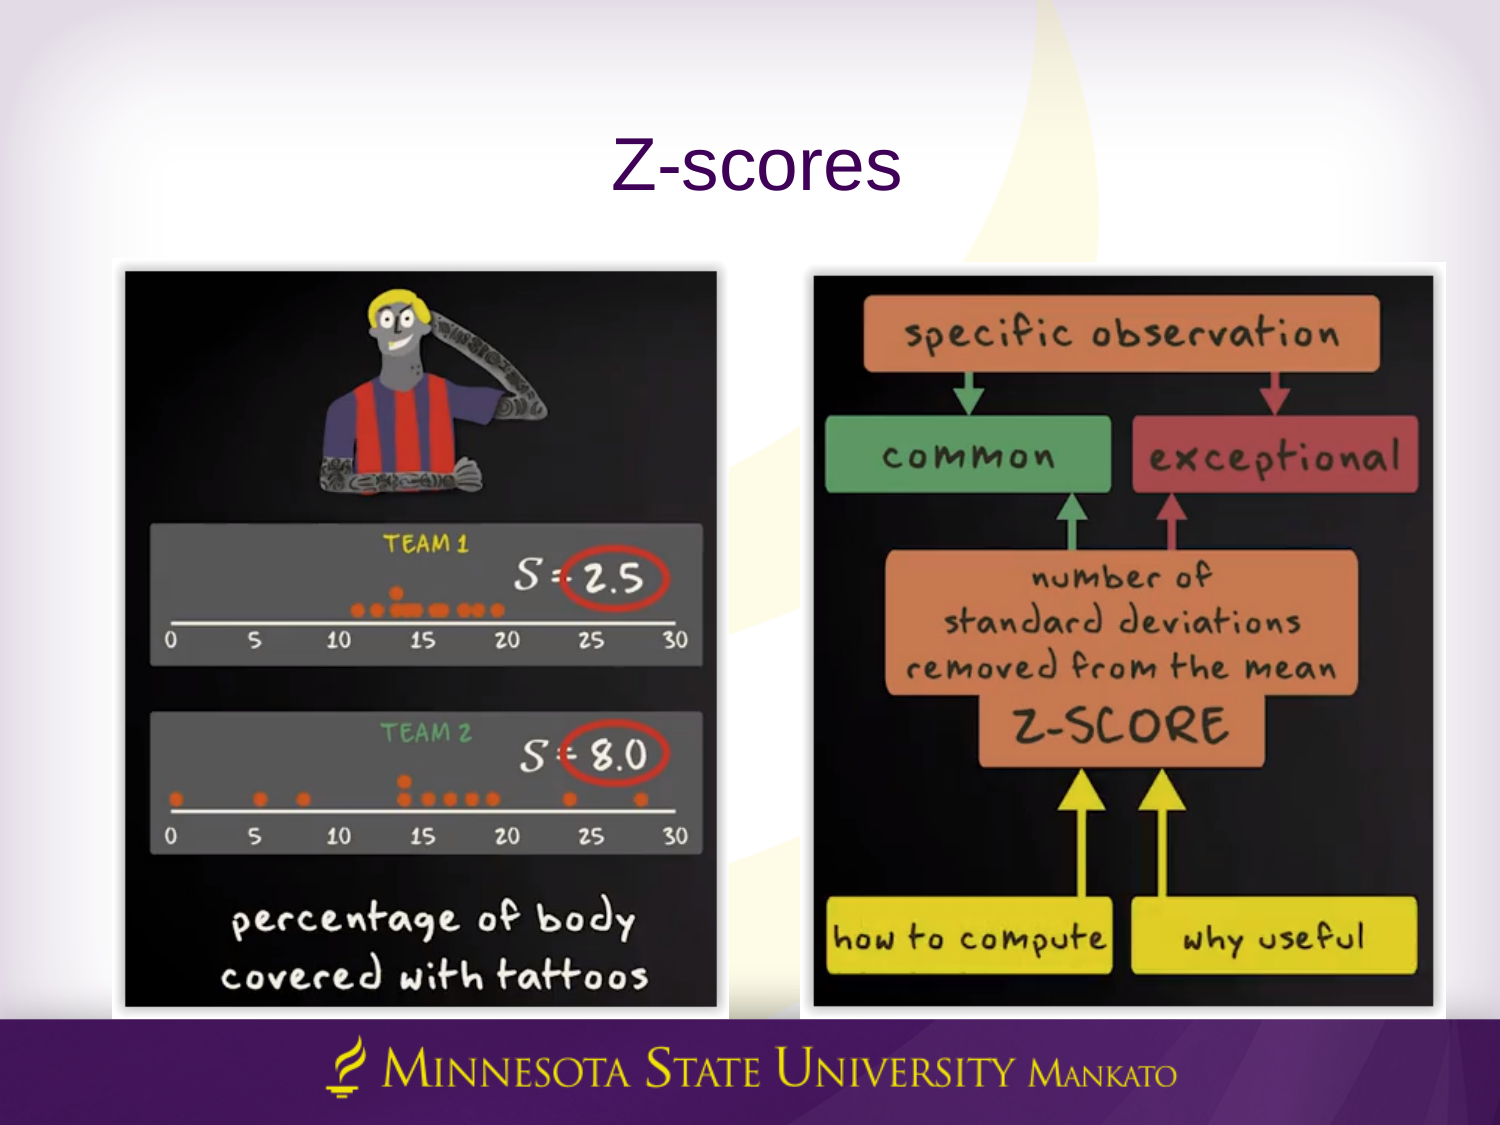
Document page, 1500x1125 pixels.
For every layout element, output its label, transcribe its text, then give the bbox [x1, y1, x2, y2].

title Z-scores [126, 62, 1388, 259]
picture [0, 0, 1500, 1125]
